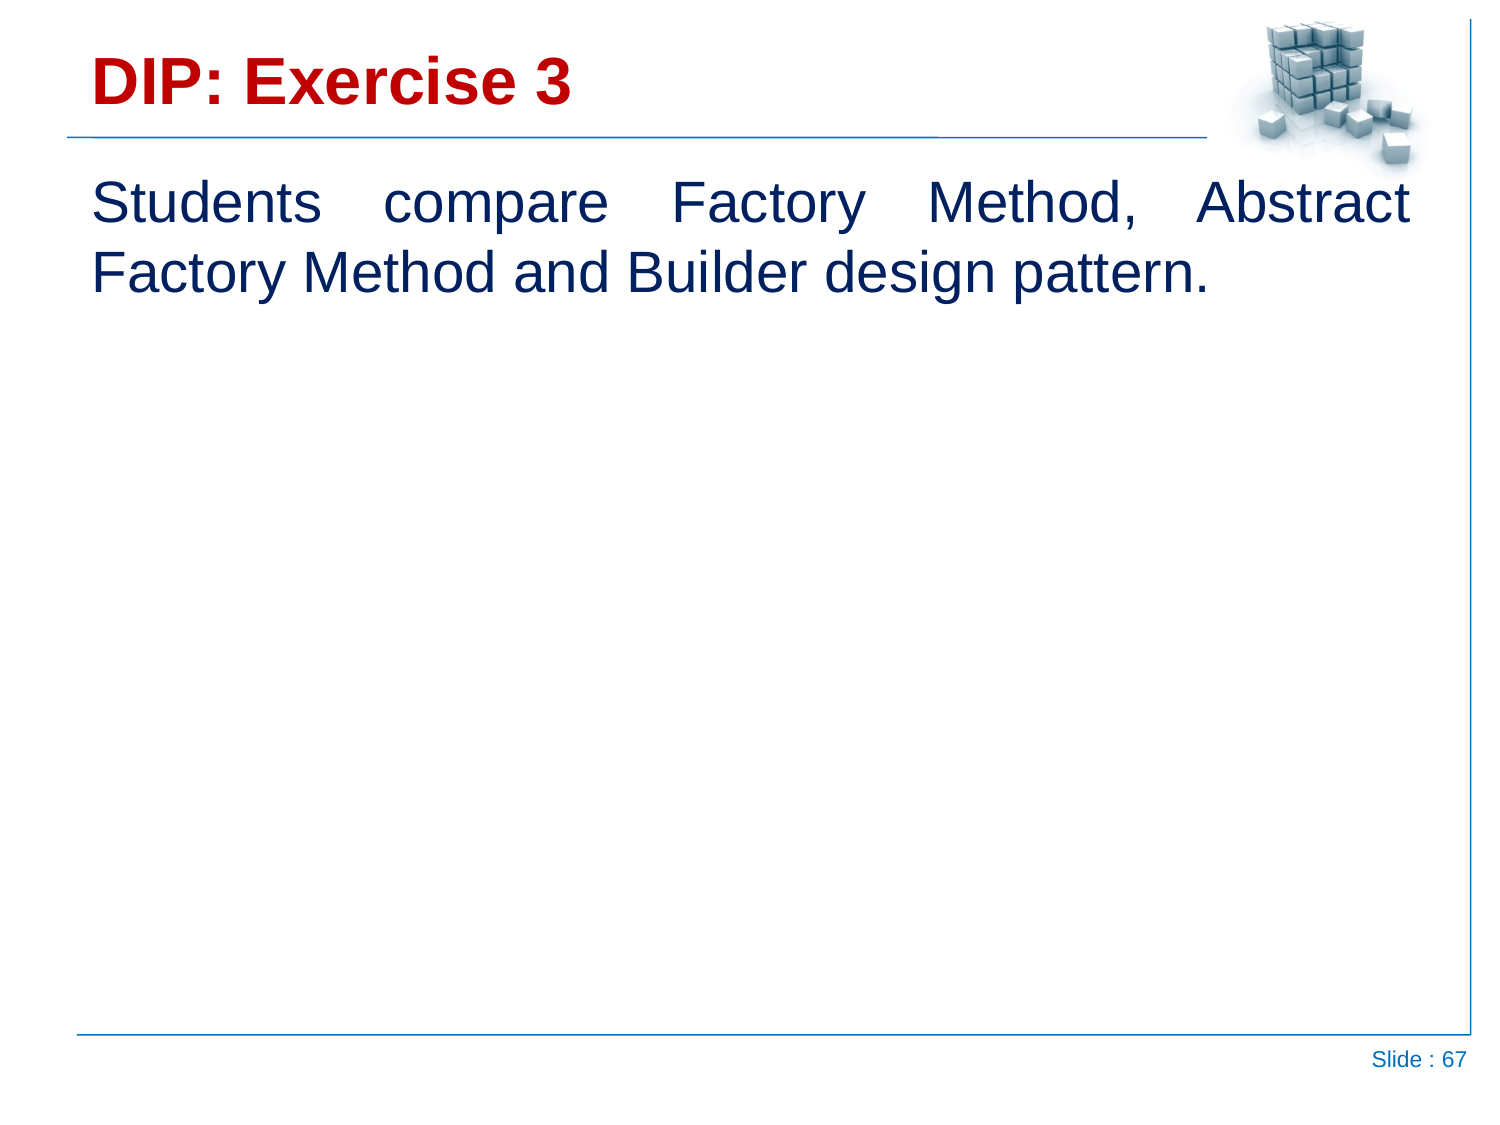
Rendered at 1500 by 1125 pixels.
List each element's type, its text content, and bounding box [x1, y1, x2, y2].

picture [1207, 0, 1461, 191]
title DIP: Exercise 3 [76, 19, 1260, 125]
list Students compare Factory Method, Abstract Factory Method and Builder design pattern. [76, 156, 1427, 1007]
